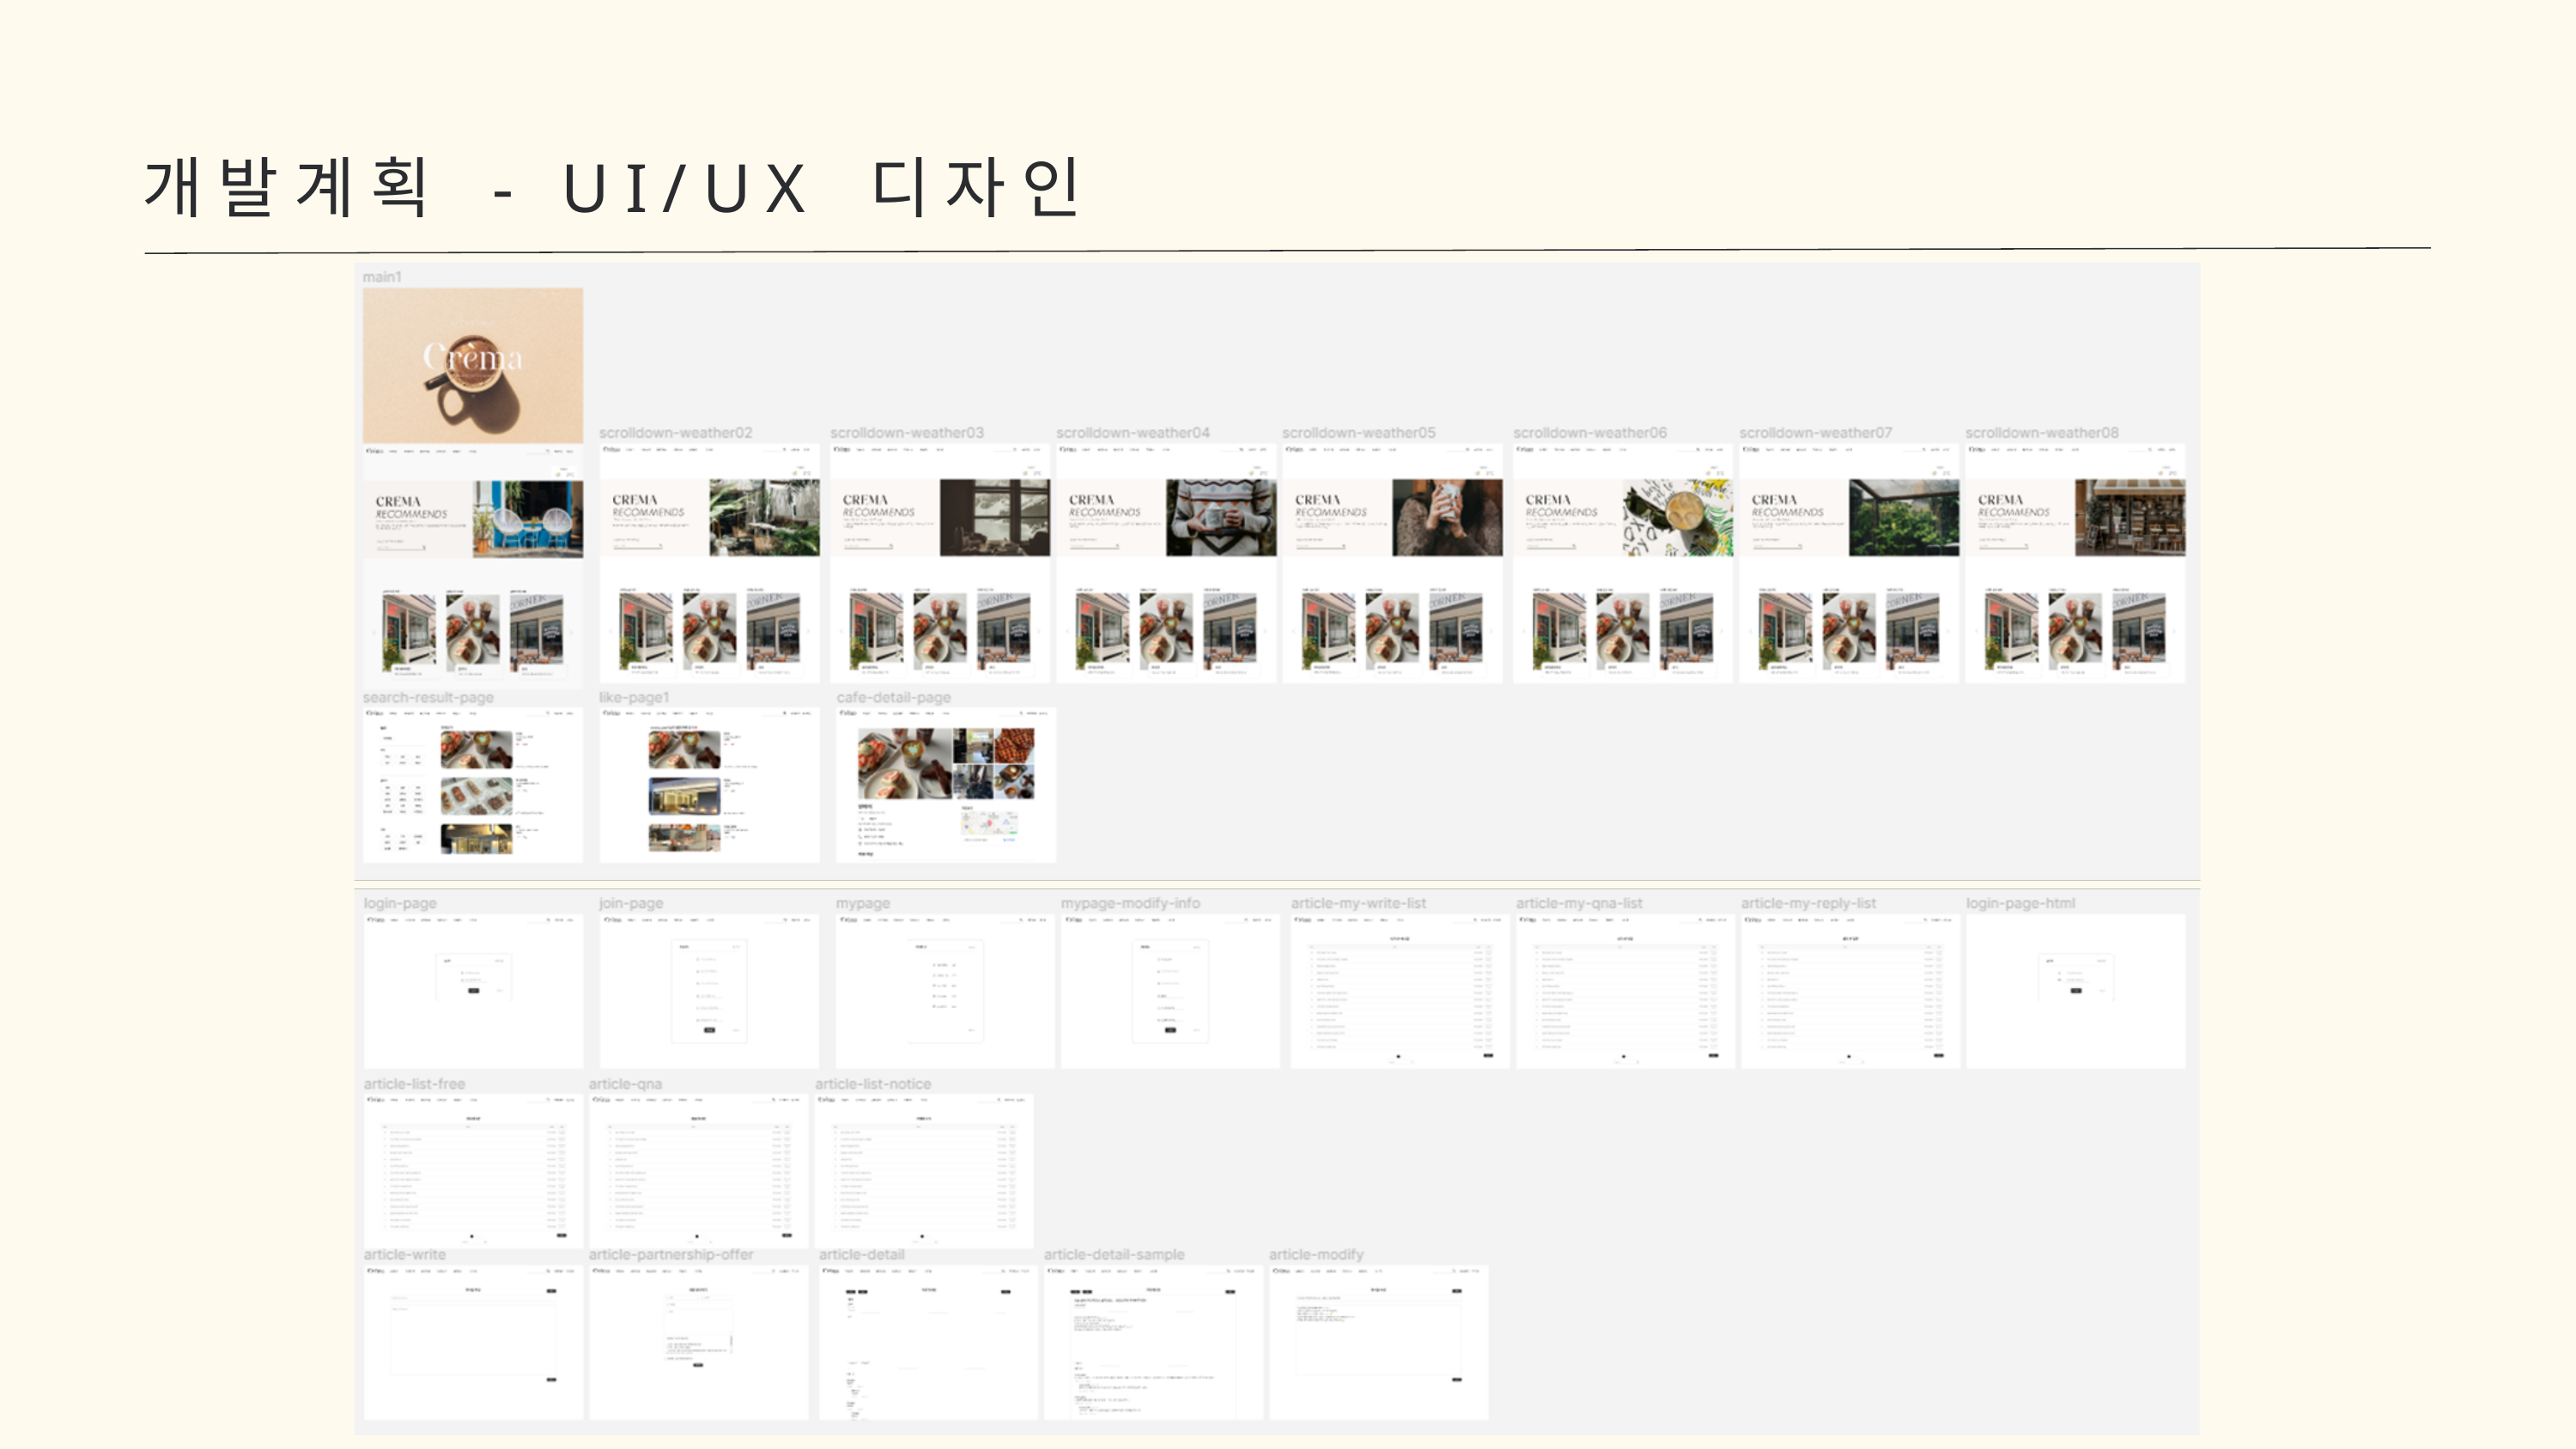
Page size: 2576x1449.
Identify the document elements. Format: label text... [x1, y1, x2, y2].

text_box [354, 263, 2201, 1435]
text_box 개발계획 - UI/UX 디자인 [142, 132, 2428, 226]
